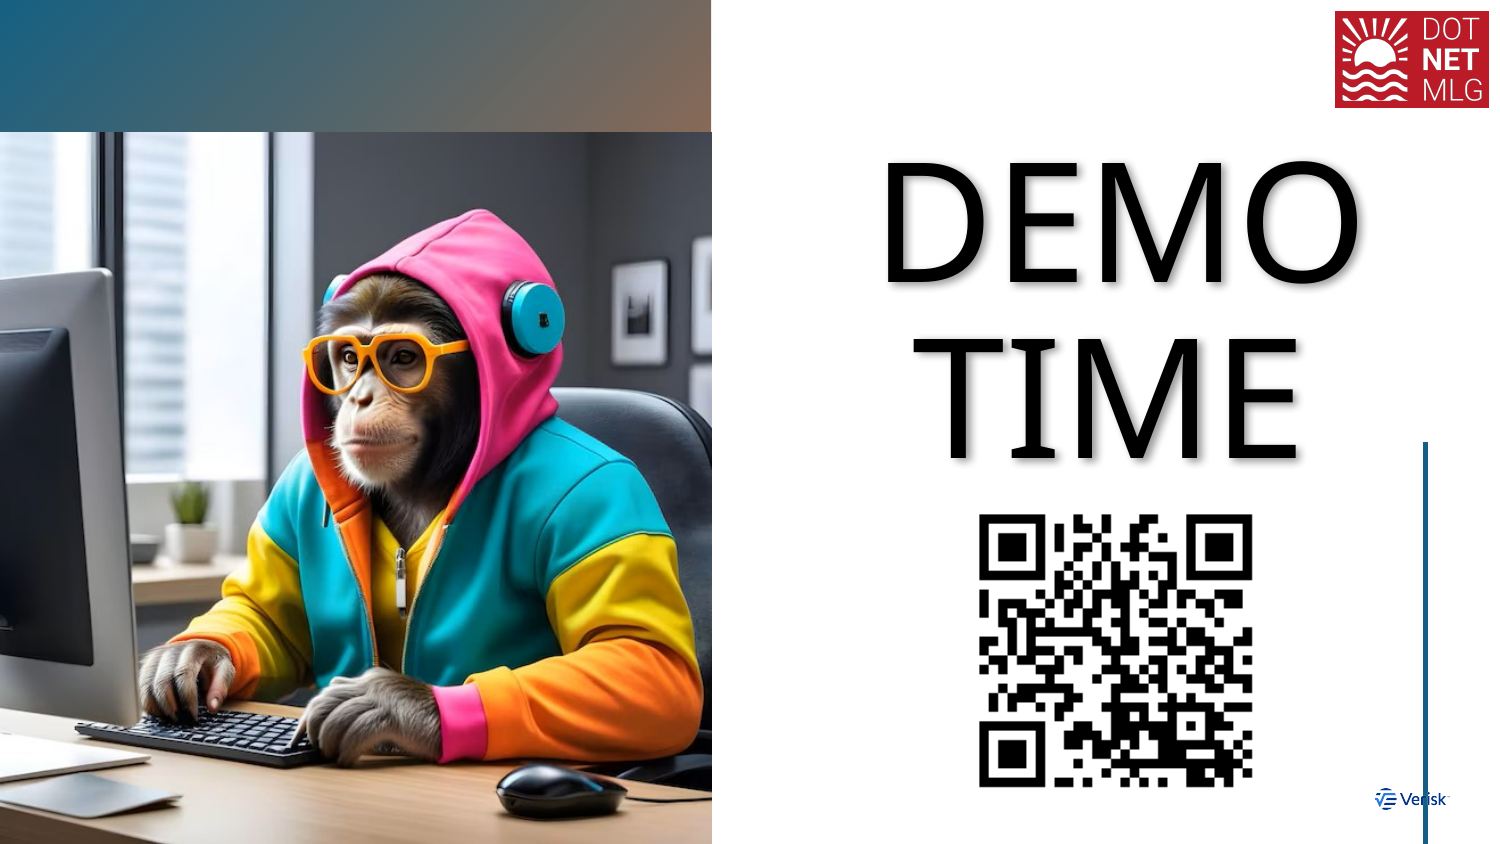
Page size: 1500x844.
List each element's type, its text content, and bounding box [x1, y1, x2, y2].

picture [941, 477, 1290, 826]
text_box [0, 0, 713, 844]
text_box DEMO [857, 107, 1384, 323]
picture [1335, 11, 1490, 109]
text_box TIME [898, 284, 1321, 500]
text_box [713, 0, 1500, 844]
picture [1374, 787, 1450, 810]
picture [0, 132, 712, 844]
